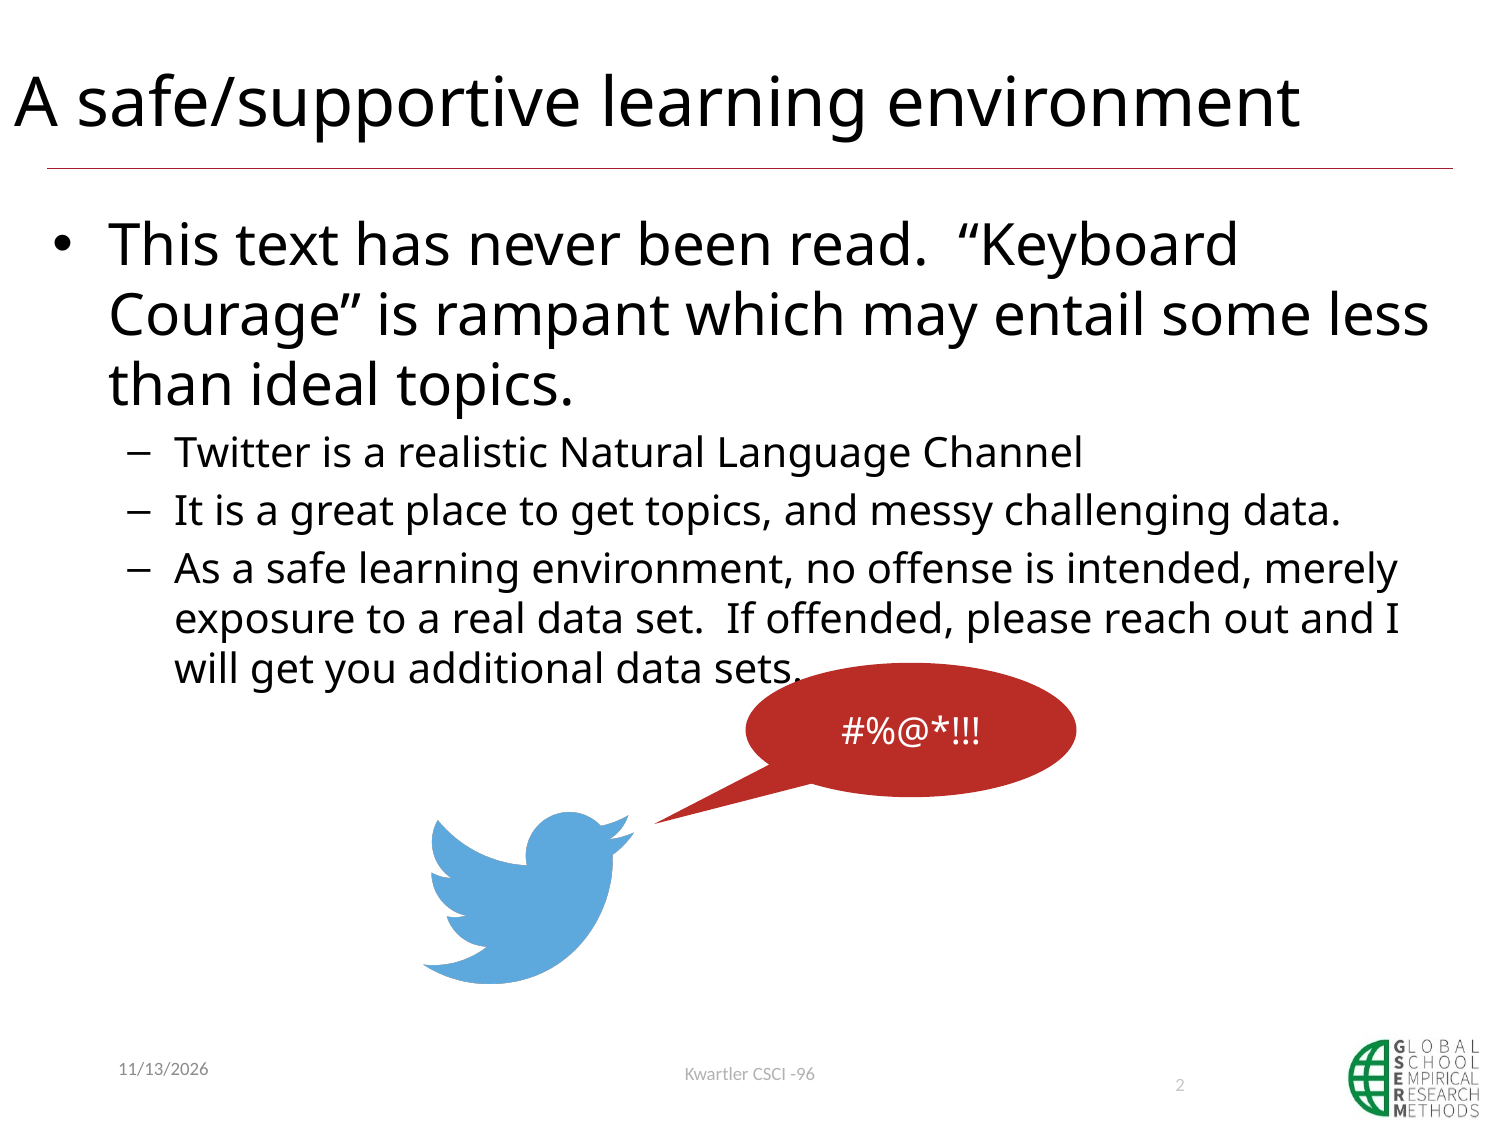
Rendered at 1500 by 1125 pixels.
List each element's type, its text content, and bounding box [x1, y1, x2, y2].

footer Kwartler CSCI -96 [496, 1042, 1004, 1103]
picture [1342, 1031, 1500, 1120]
slide_number 2 [1059, 1042, 1200, 1103]
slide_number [103, 1038, 441, 1098]
title A safe/supportive learning environment [0, 59, 1500, 157]
text_box This text has never been read. “Keyboard Courage” is rampant which may entail some less than ideal topics. Twitter is a realistic Natural Language Channel It is a great place to get topics, and messy challenging data. As a safe learning environment, no offense is intended, merely exposure to a real data set. If offended, please reach out and I will get you additional data sets. [37, 199, 1463, 1005]
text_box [423, 662, 1077, 984]
